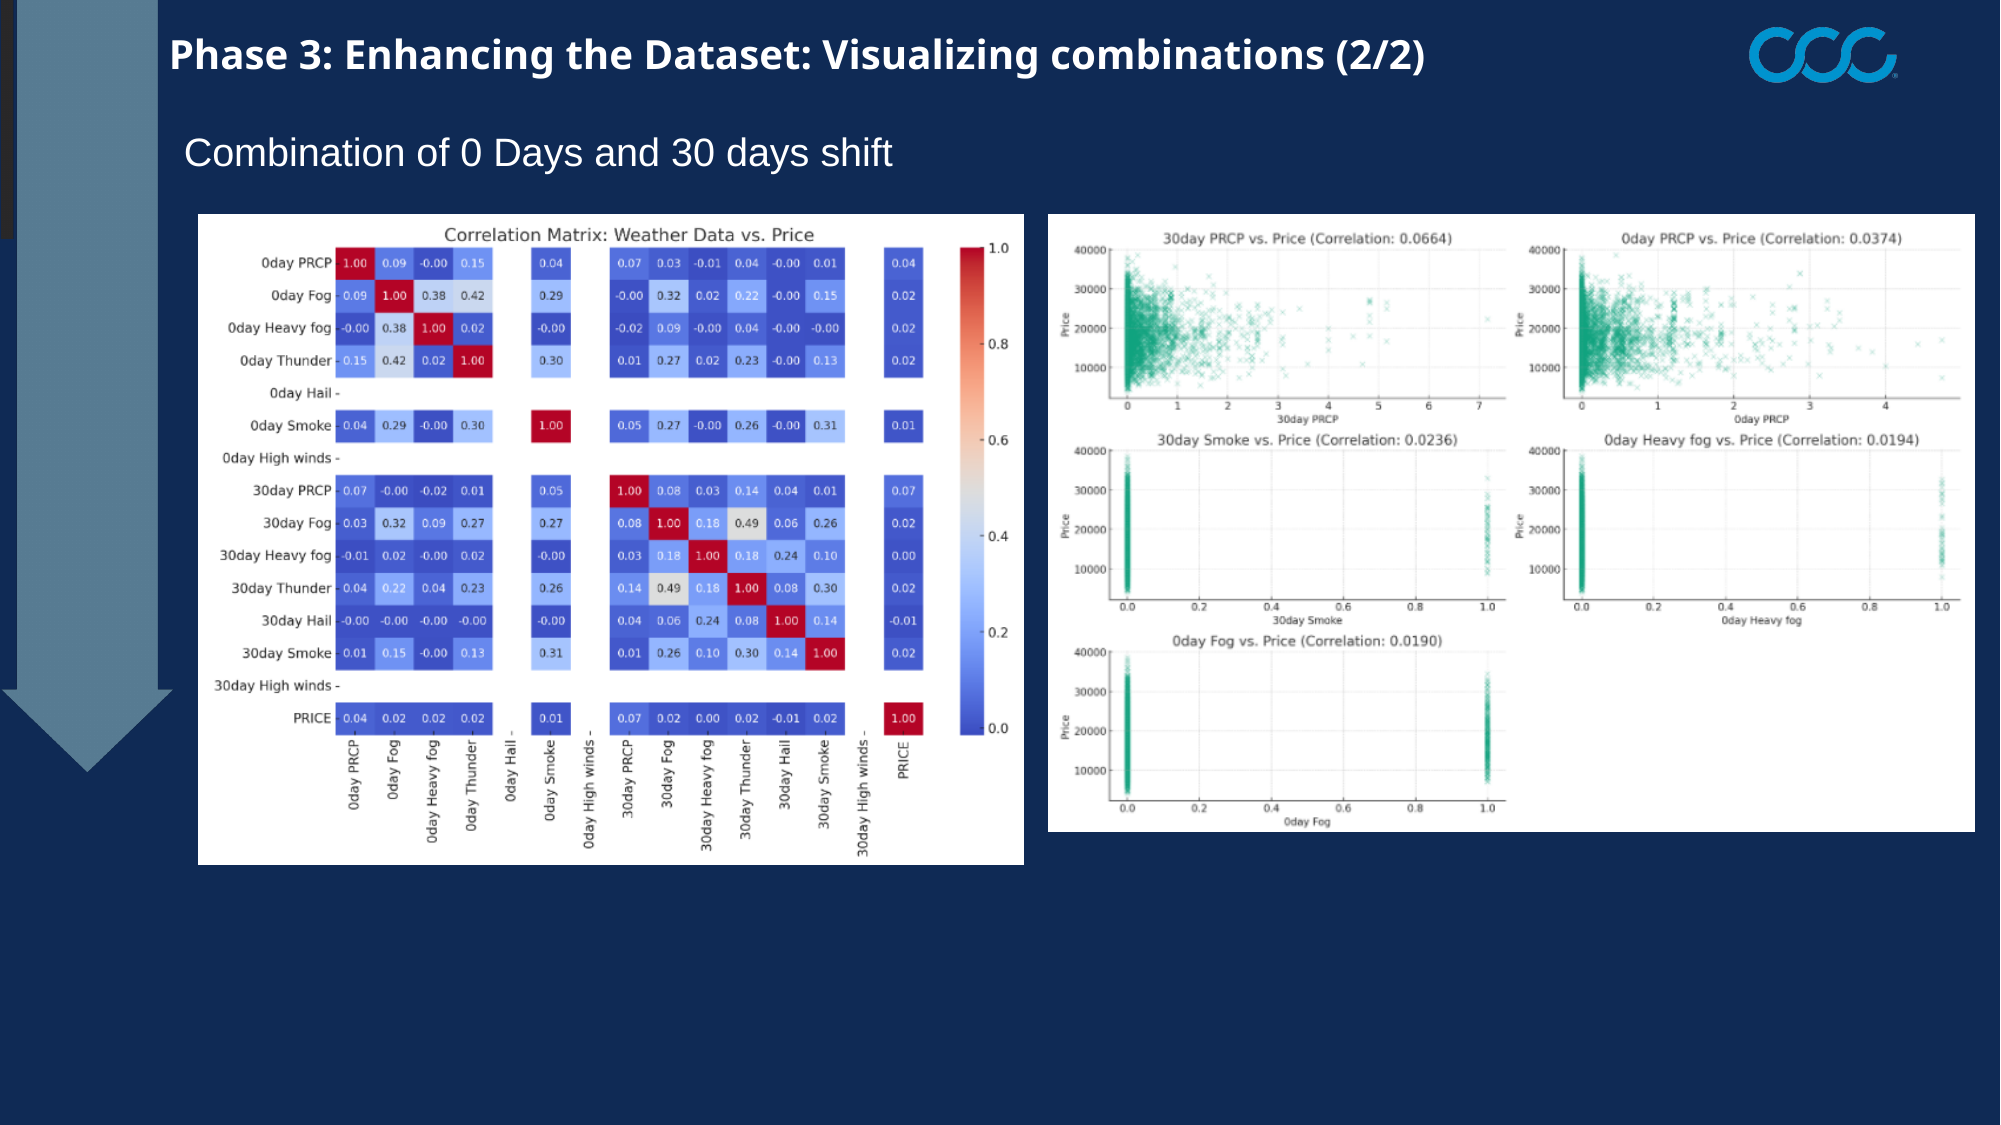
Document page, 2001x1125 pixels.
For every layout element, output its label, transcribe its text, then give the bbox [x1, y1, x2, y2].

picture [1048, 214, 1976, 832]
picture [0, 0, 1025, 866]
text_box Combination of 0 Days and 30 days shift [168, 111, 1940, 189]
text_box Phase 3: Enhancing the Dataset: Visualizing combinations (2/2) [168, 23, 1483, 71]
picture [1745, 22, 1902, 87]
